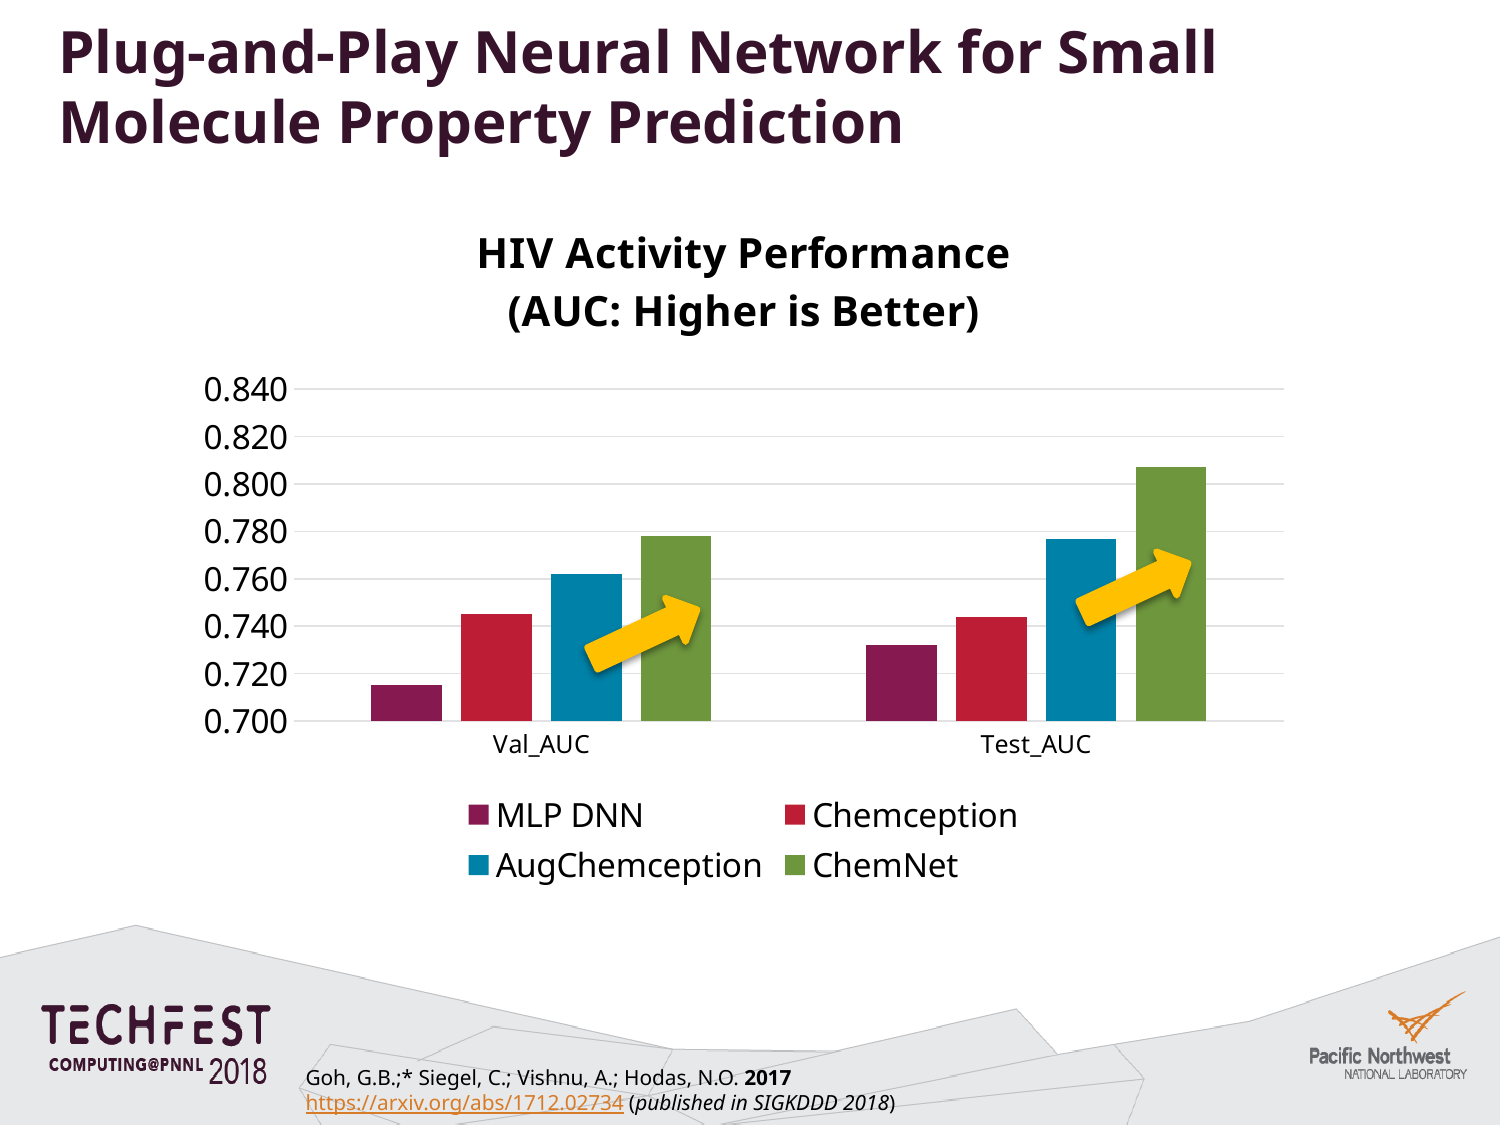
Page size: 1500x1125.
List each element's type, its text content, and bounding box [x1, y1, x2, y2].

chart [180, 188, 1307, 894]
picture [0, 0, 1500, 1125]
text_box Goh, G.B.;* Siegel, C.; Vishnu, A.; Hodas, N.O. 2017 https://arxiv.org/abs/1712.02734 (published in SIGKDDD 2018) [290, 1057, 911, 1125]
title Plug-and-Play Neural Network for Small Molecule Property Prediction [43, 27, 1444, 144]
